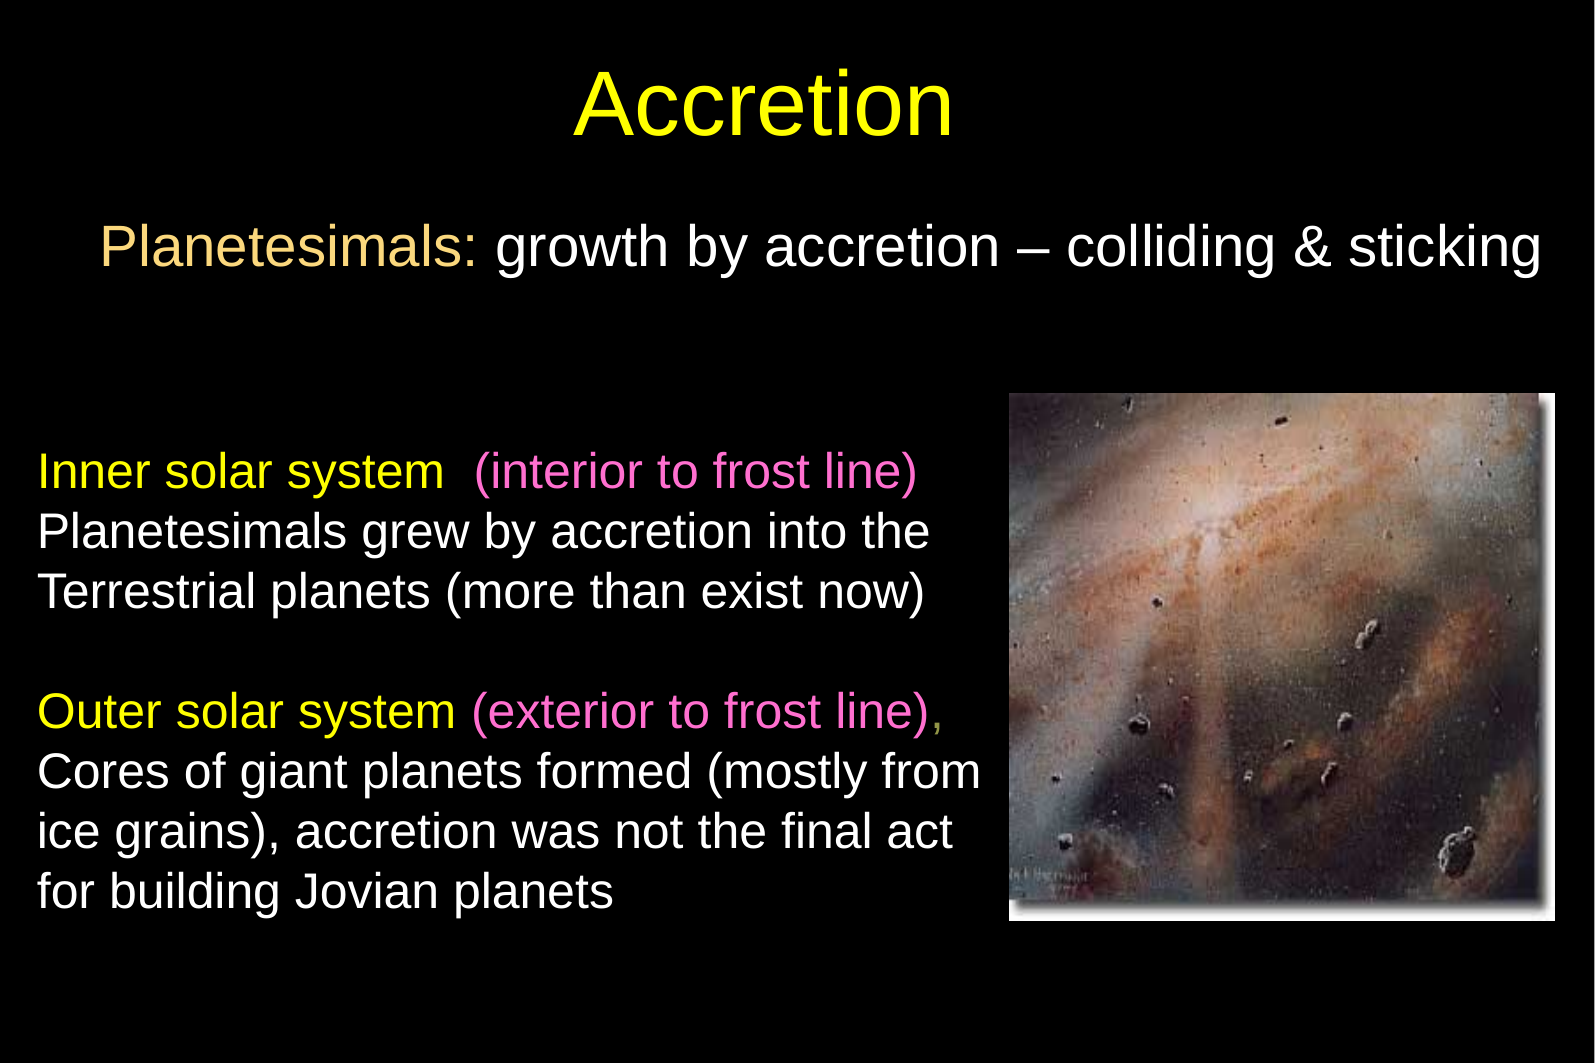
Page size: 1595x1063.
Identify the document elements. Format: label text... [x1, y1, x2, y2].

picture [1009, 393, 1555, 922]
text_box Inner solar system (interior to frost line) Planetesimals grew by accretion into the Terrestrial planets (more than exist now) Outer solar system (exterior to frost line), Cores of giant planets formed (mostly from ice grains), accretion was not the final act for building Jovian planets [22, 431, 1006, 927]
text_box Planetesimals: growth by accretion – colliding & sticking [72, 200, 1572, 286]
title Accretion [99, 56, 1456, 168]
